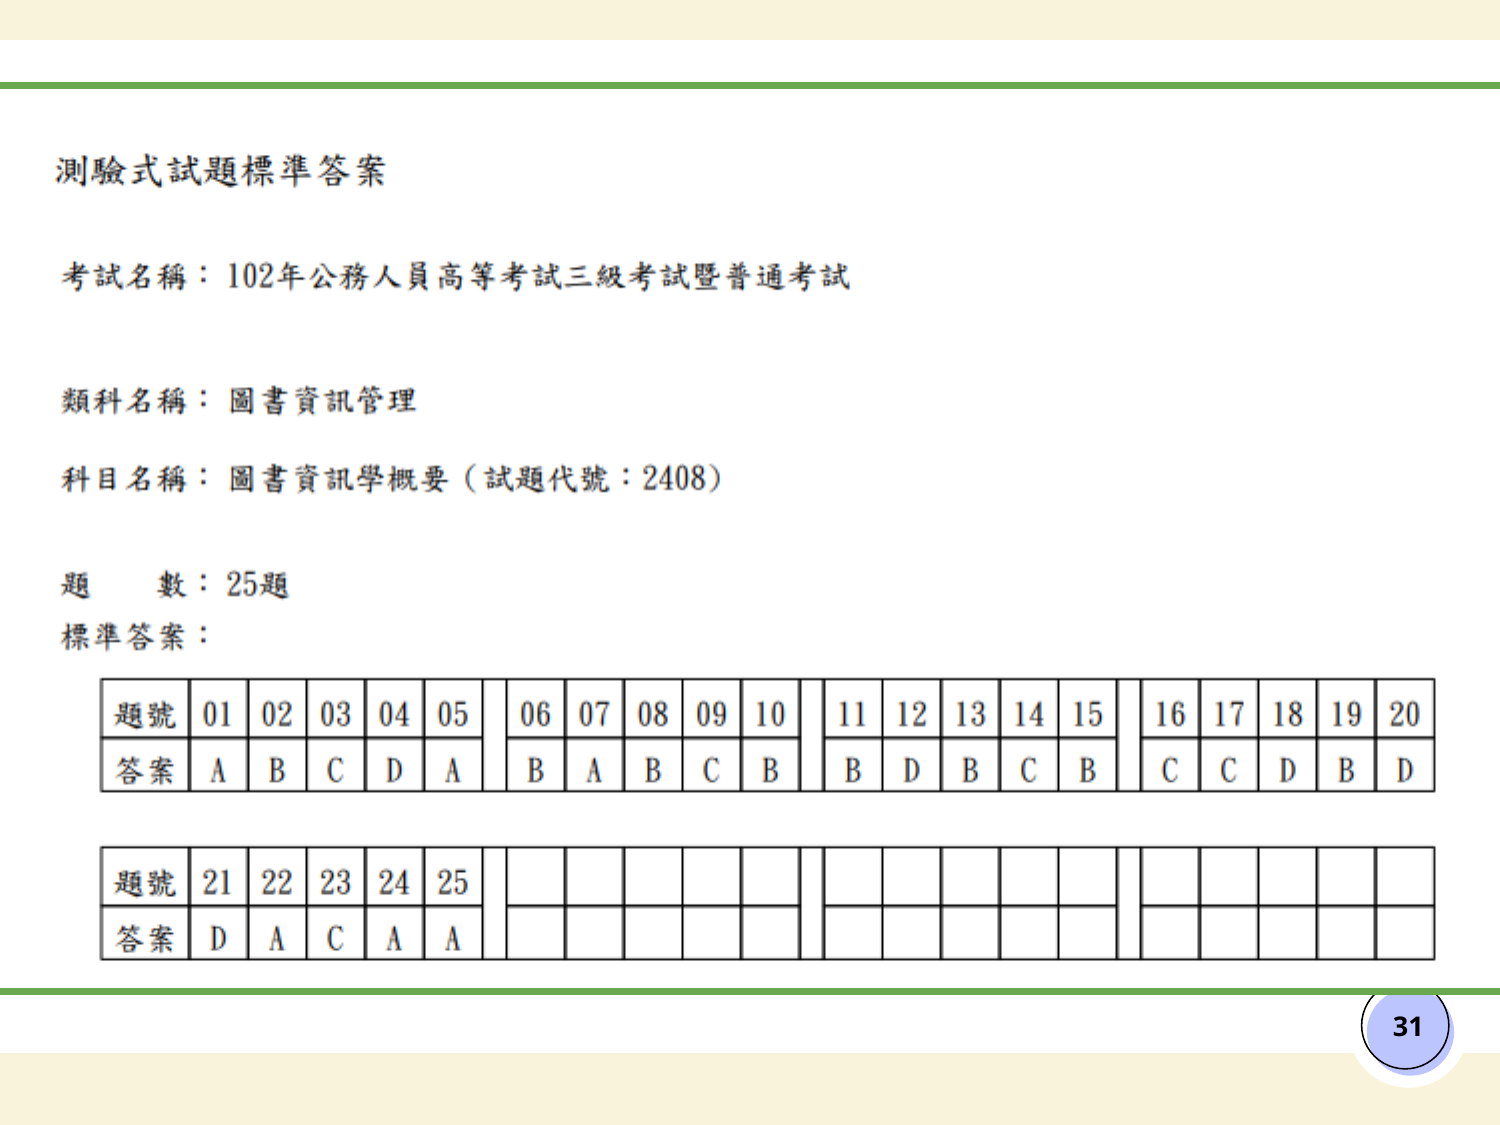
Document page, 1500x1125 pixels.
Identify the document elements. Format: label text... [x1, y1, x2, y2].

slide_number ‹#› [1363, 995, 1454, 1071]
picture [0, 88, 1500, 989]
